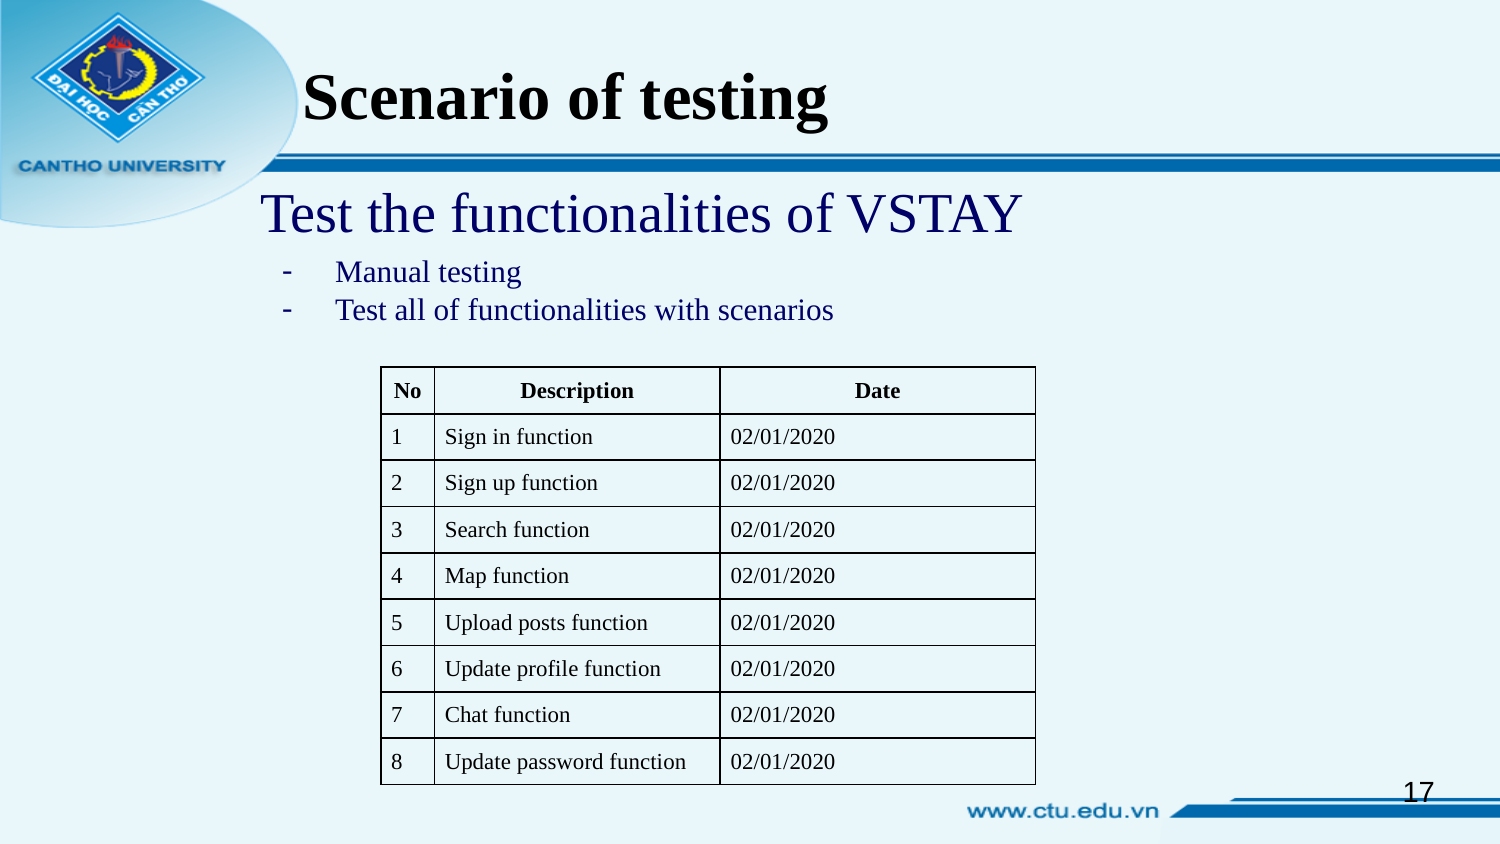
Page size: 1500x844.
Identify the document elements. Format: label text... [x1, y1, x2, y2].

table_cell 7 [382, 693, 434, 737]
table_header Date [721, 368, 1035, 413]
table_header No [382, 368, 434, 413]
table_cell Update profile function [435, 646, 719, 691]
table_cell Sign up function [435, 461, 719, 506]
table_cell 02/01/2020 [721, 461, 1035, 506]
table_cell 02/01/2020 [721, 739, 1035, 784]
list Test the functionalities of VSTAY Manual testing Test all of functionalities with scenarios [245, 169, 1047, 414]
table_cell Update password function [435, 739, 719, 784]
table_cell 5 [382, 600, 434, 645]
slide_number ‹#› [1100, 766, 1450, 835]
table_cell Sign in function [435, 415, 719, 459]
table_cell 02/01/2020 [721, 507, 1035, 552]
table_cell 1 [382, 415, 434, 459]
table_cell Chat function [435, 693, 719, 737]
table_cell 02/01/2020 [721, 554, 1035, 598]
table_cell Upload posts function [435, 600, 719, 645]
table_cell 02/01/2020 [721, 600, 1035, 645]
table_cell 8 [382, 739, 434, 784]
table_cell 3 [382, 507, 434, 552]
table_cell 02/01/2020 [721, 693, 1035, 737]
table_cell 02/01/2020 [721, 646, 1035, 691]
table_header Description [435, 368, 719, 413]
table_cell Search function [435, 507, 719, 552]
table_cell 02/01/2020 [721, 415, 1035, 459]
table_cell Map function [435, 554, 719, 598]
title Scenario of testing [287, 34, 1450, 151]
picture [0, 0, 1500, 844]
table_cell 6 [382, 646, 434, 691]
table_cell 2 [382, 461, 434, 506]
table_cell 4 [382, 554, 434, 598]
